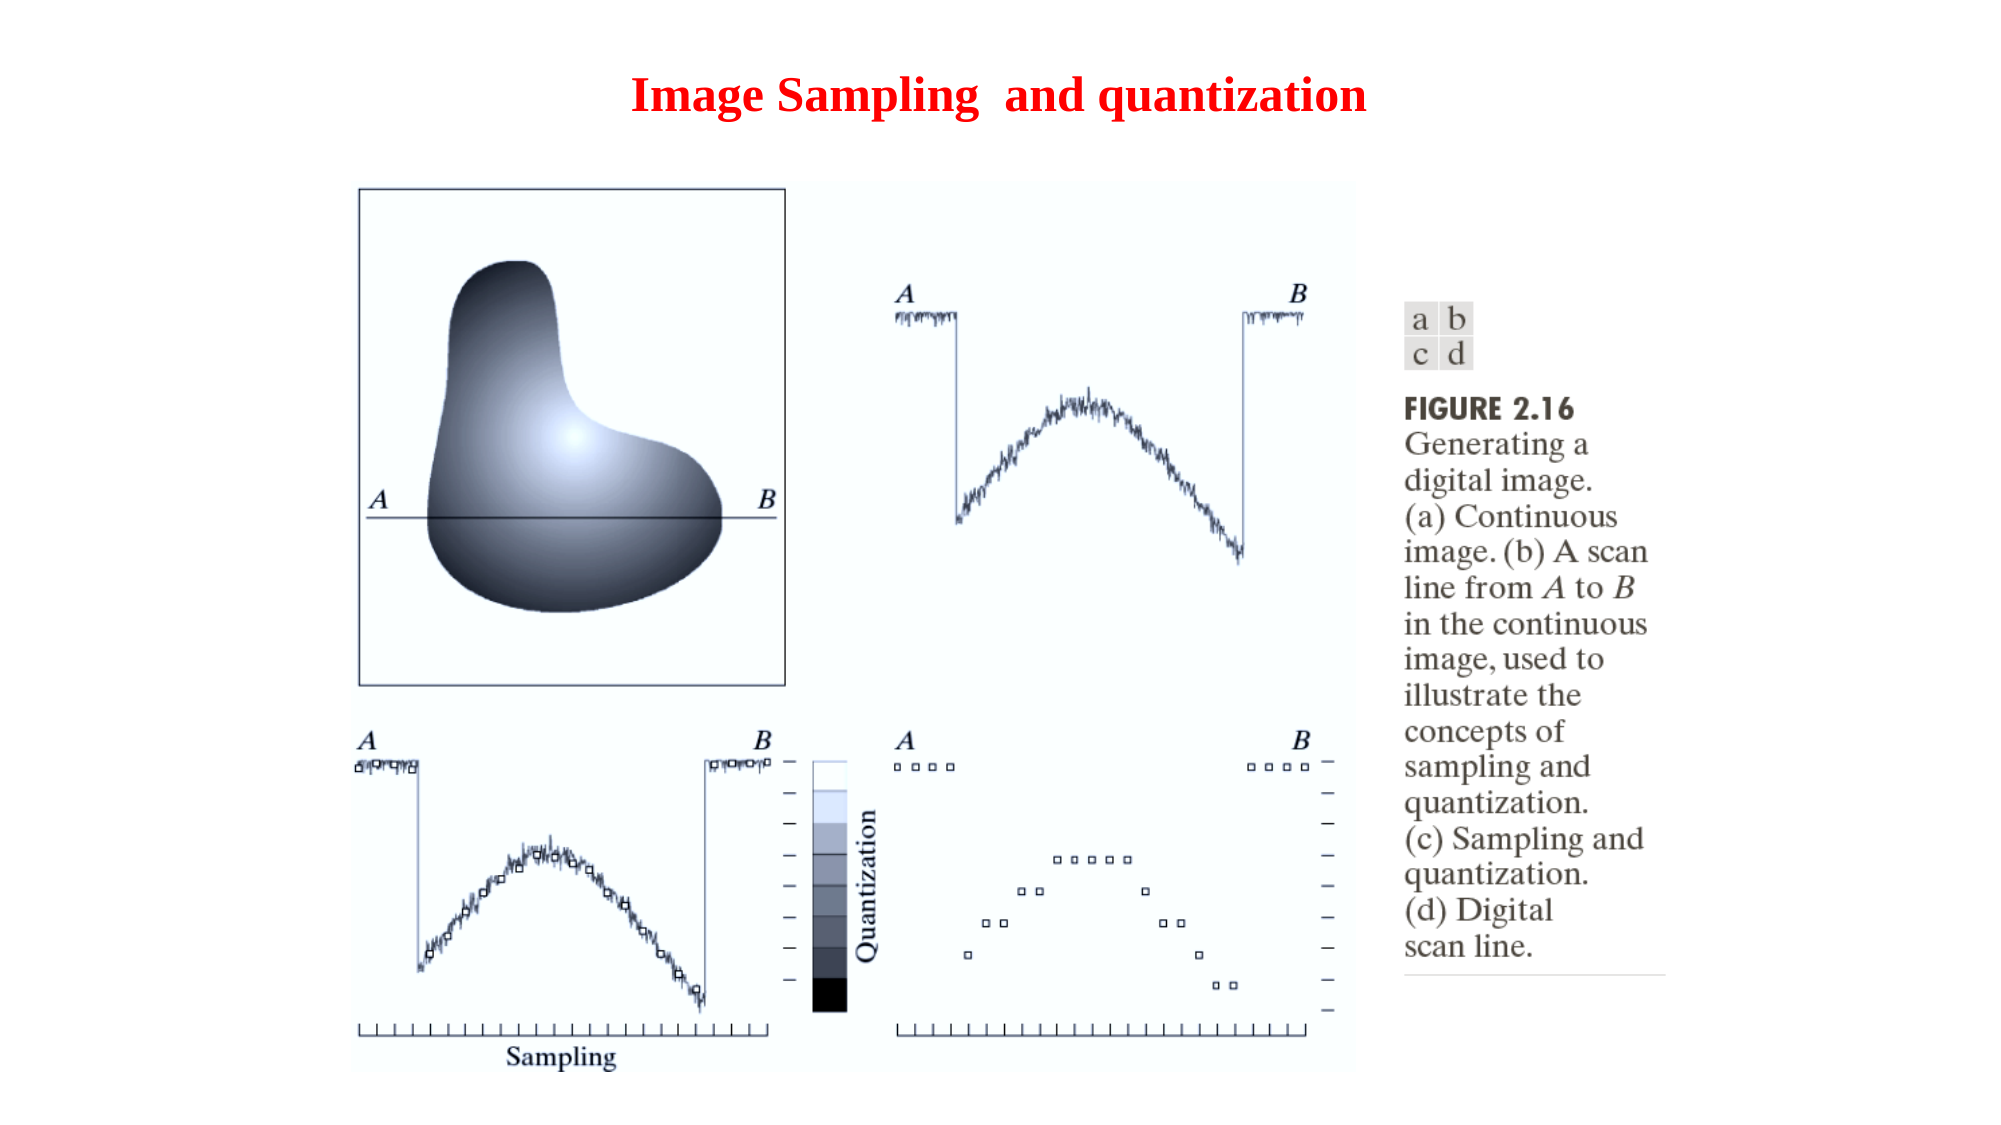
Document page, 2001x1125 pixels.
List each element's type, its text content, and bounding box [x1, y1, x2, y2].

picture [1395, 291, 1673, 999]
picture [351, 181, 1356, 1072]
text_box Image Sampling and quantization [483, 54, 1515, 129]
